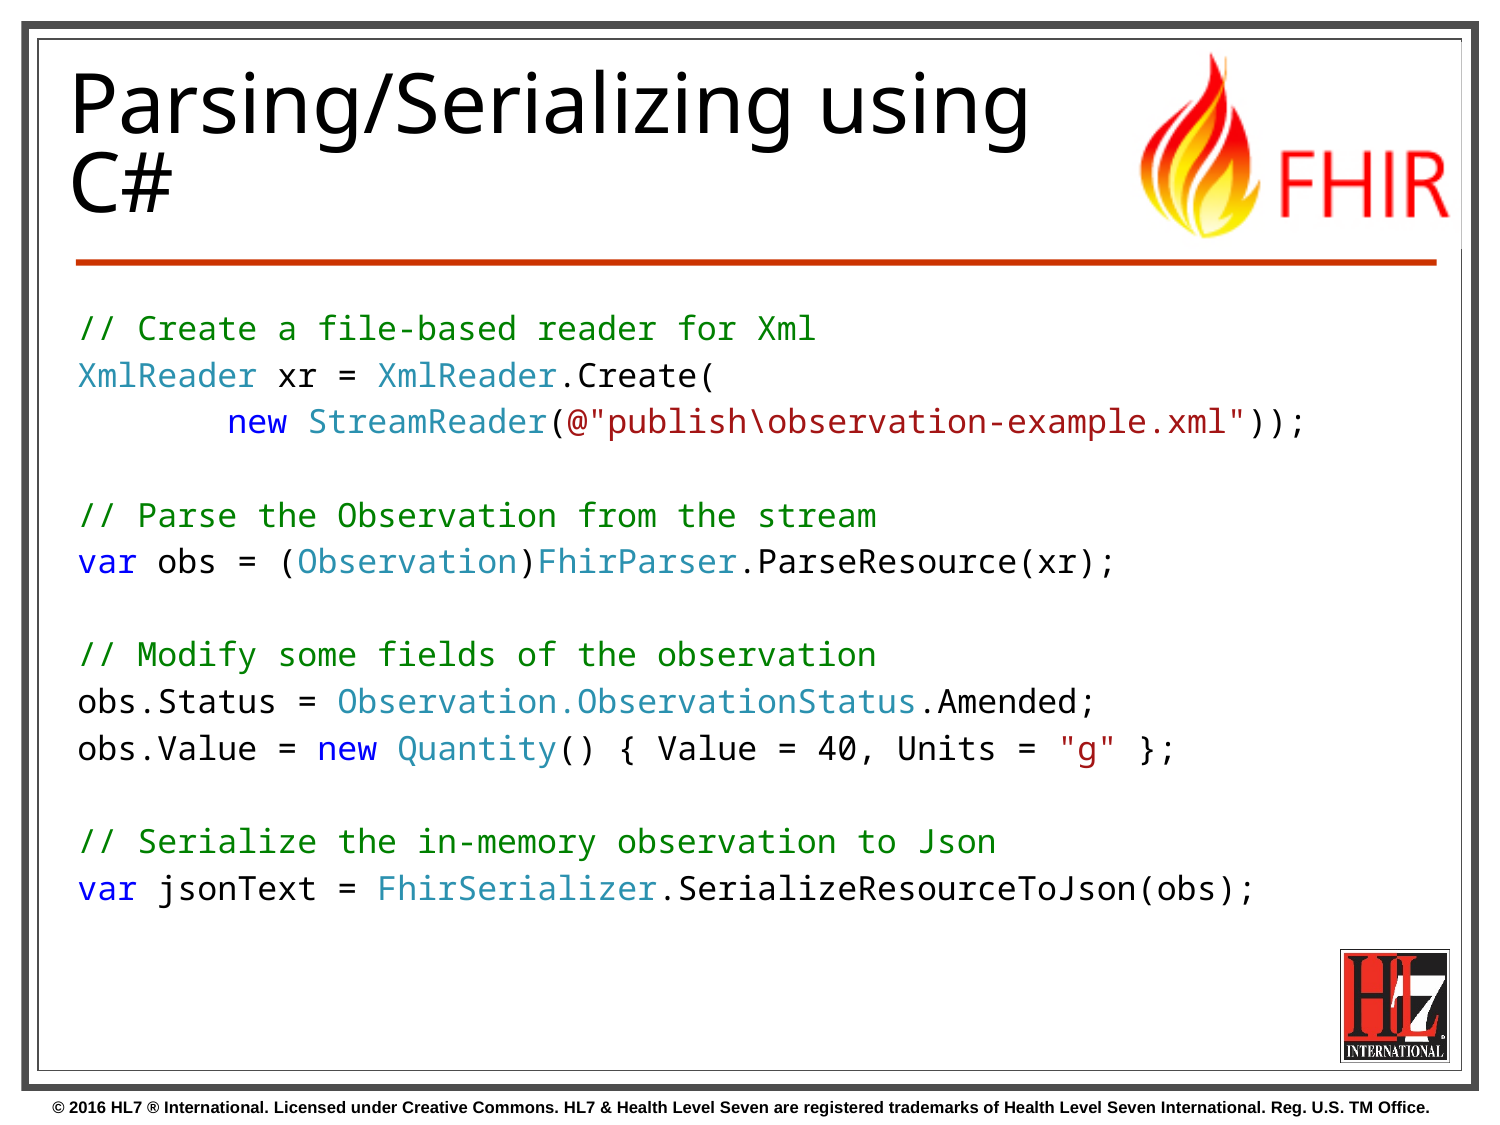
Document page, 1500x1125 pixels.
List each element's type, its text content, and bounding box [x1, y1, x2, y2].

picture [1128, 42, 1462, 249]
title Parsing/Serializing using C# [53, 54, 1128, 244]
picture [1340, 949, 1450, 1063]
list // Create a file-based reader for Xml XmlReader xr = XmlReader.Create( new StreamReader(@"publish\observation-example.xml")); // Parse the Observation from the stream var obs = (Observation)FhirParser.ParseResource(xr); // Modify some fields of the observation obs.Status = Observation.ObservationStatus.Amended; obs.Value = new Quantity() { Value = 40, Units = "g" }; // Serialize the in-memory observation to Json var jsonText = FhirSerializer.SerializeResourceToJson(obs); [62, 299, 1438, 1035]
